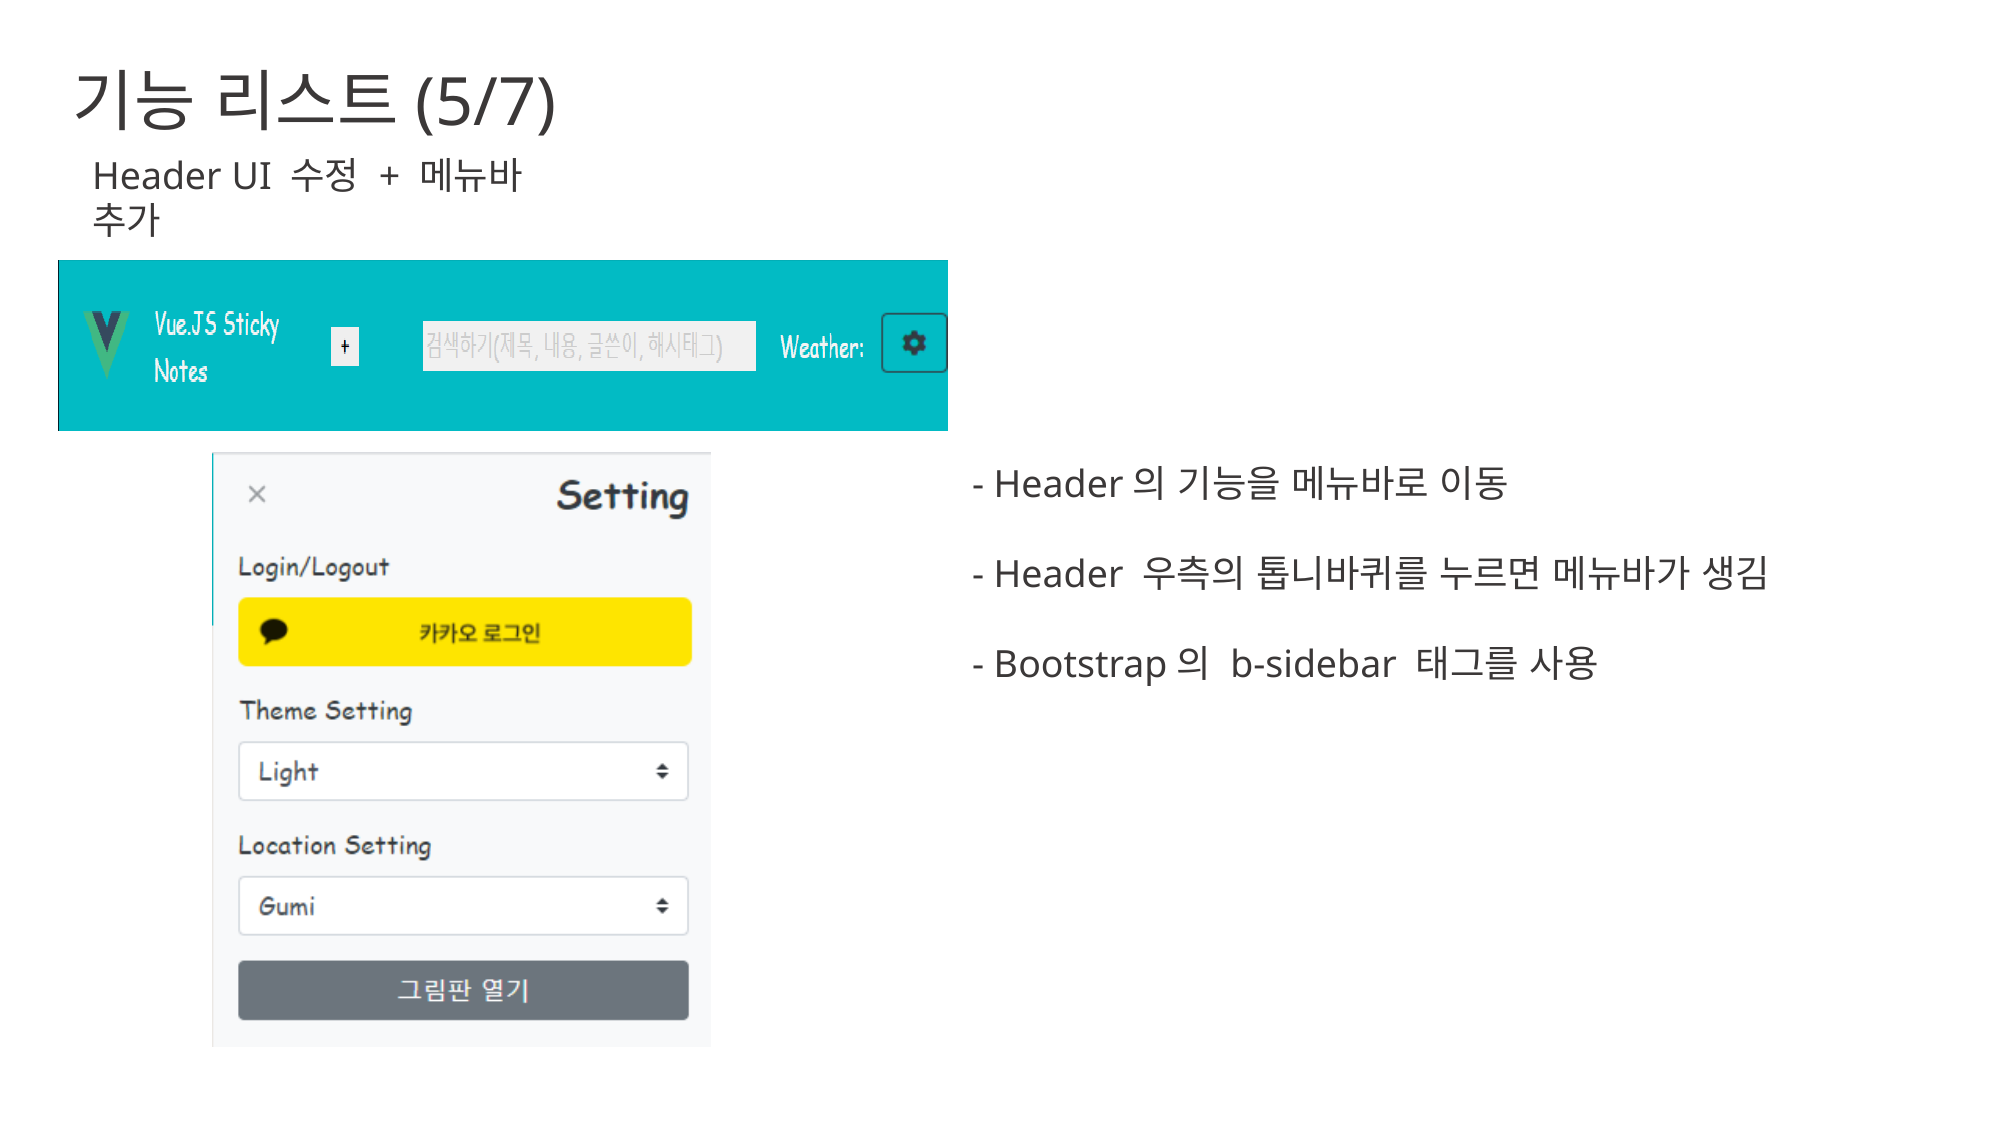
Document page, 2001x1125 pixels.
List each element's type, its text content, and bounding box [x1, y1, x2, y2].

picture [58, 260, 948, 431]
text_box - Header의 기능을 메뉴바로 이동 - Header 우측의 톱니바퀴를 누르면 메뉴바가 생김 - Bootstrap의 b-sidebar 태그를 사용 [947, 452, 1942, 693]
picture [212, 452, 711, 1047]
text_box 기능 리스트(5/7) [58, 51, 679, 147]
text_box Header UI 수정 + 메뉴바 추가 [77, 144, 600, 250]
